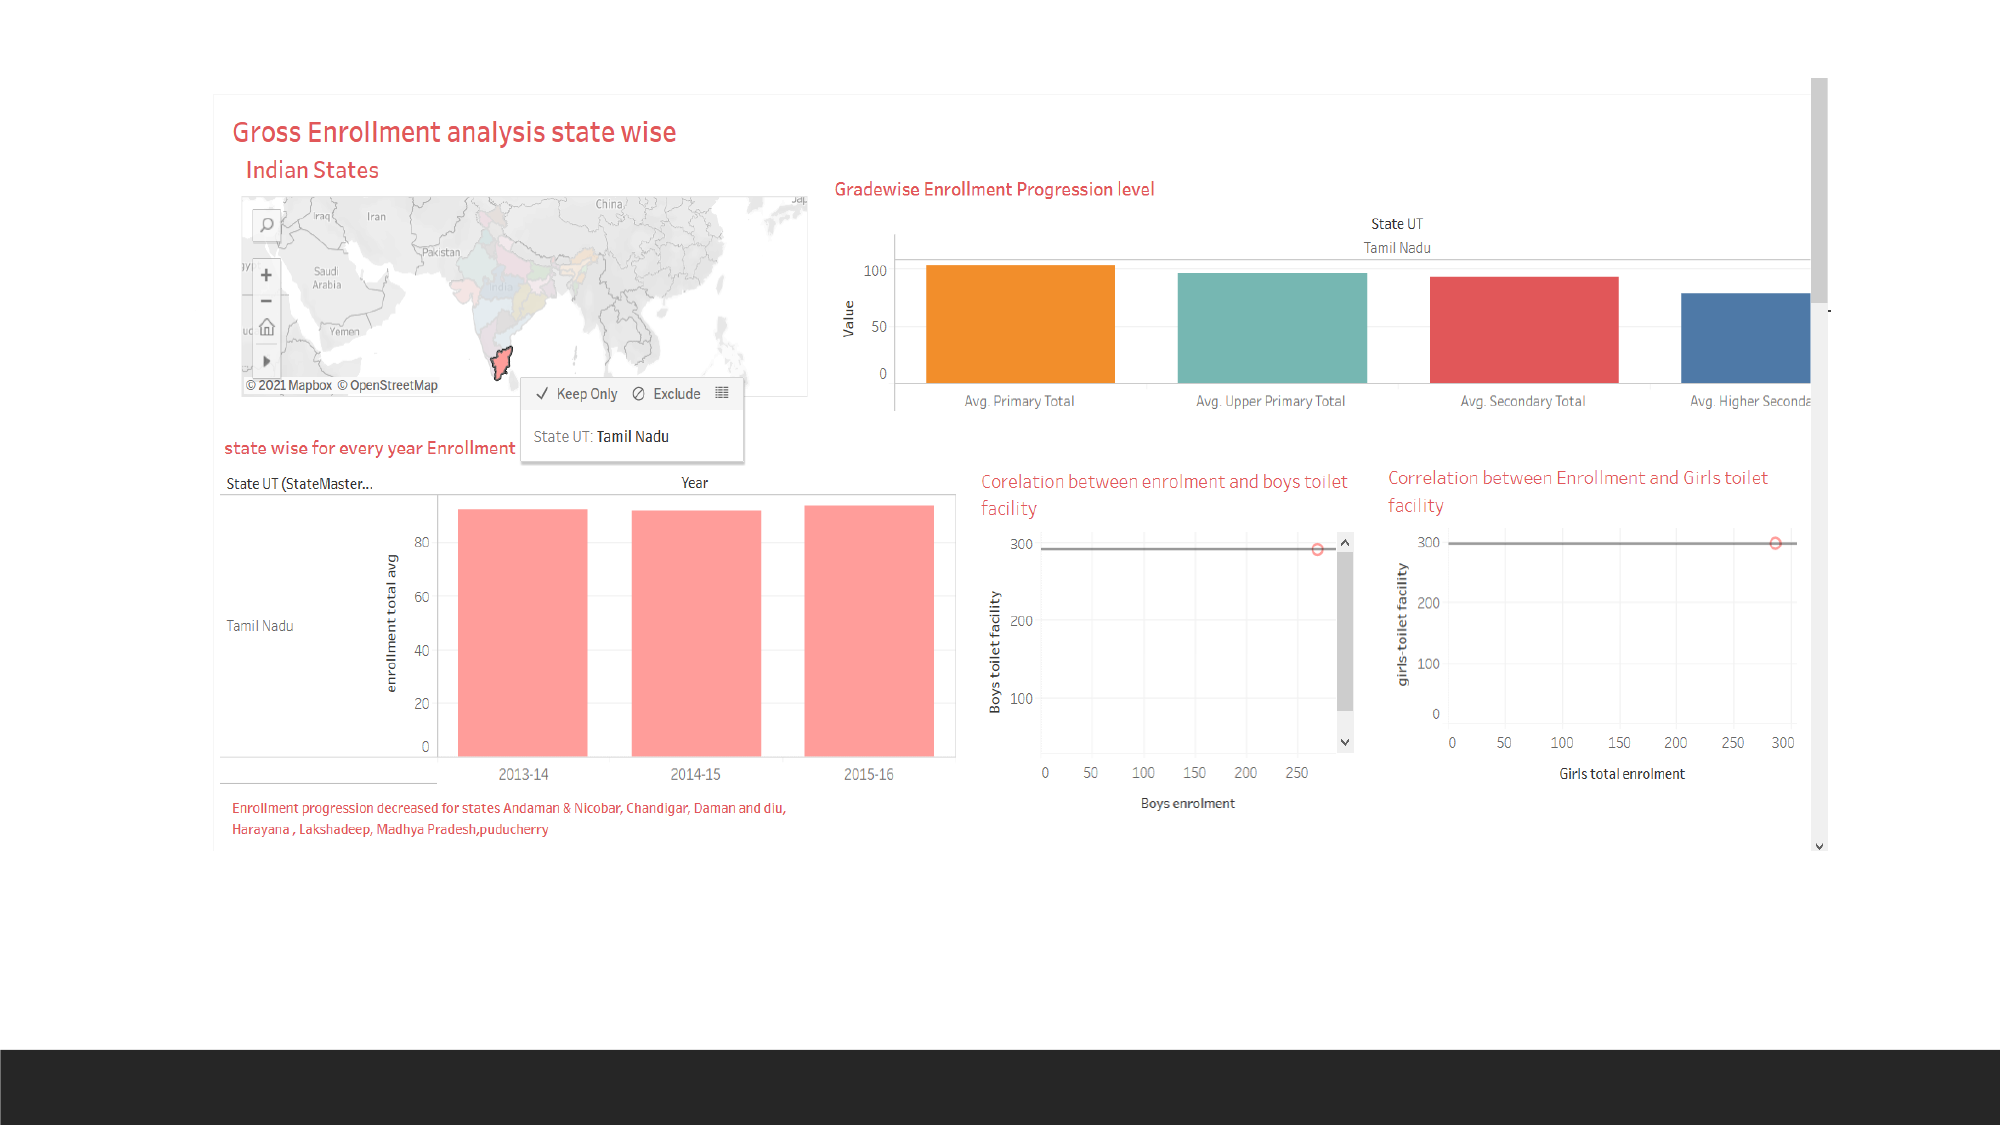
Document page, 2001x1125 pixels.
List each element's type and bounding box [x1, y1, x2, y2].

list [164, 77, 1836, 942]
